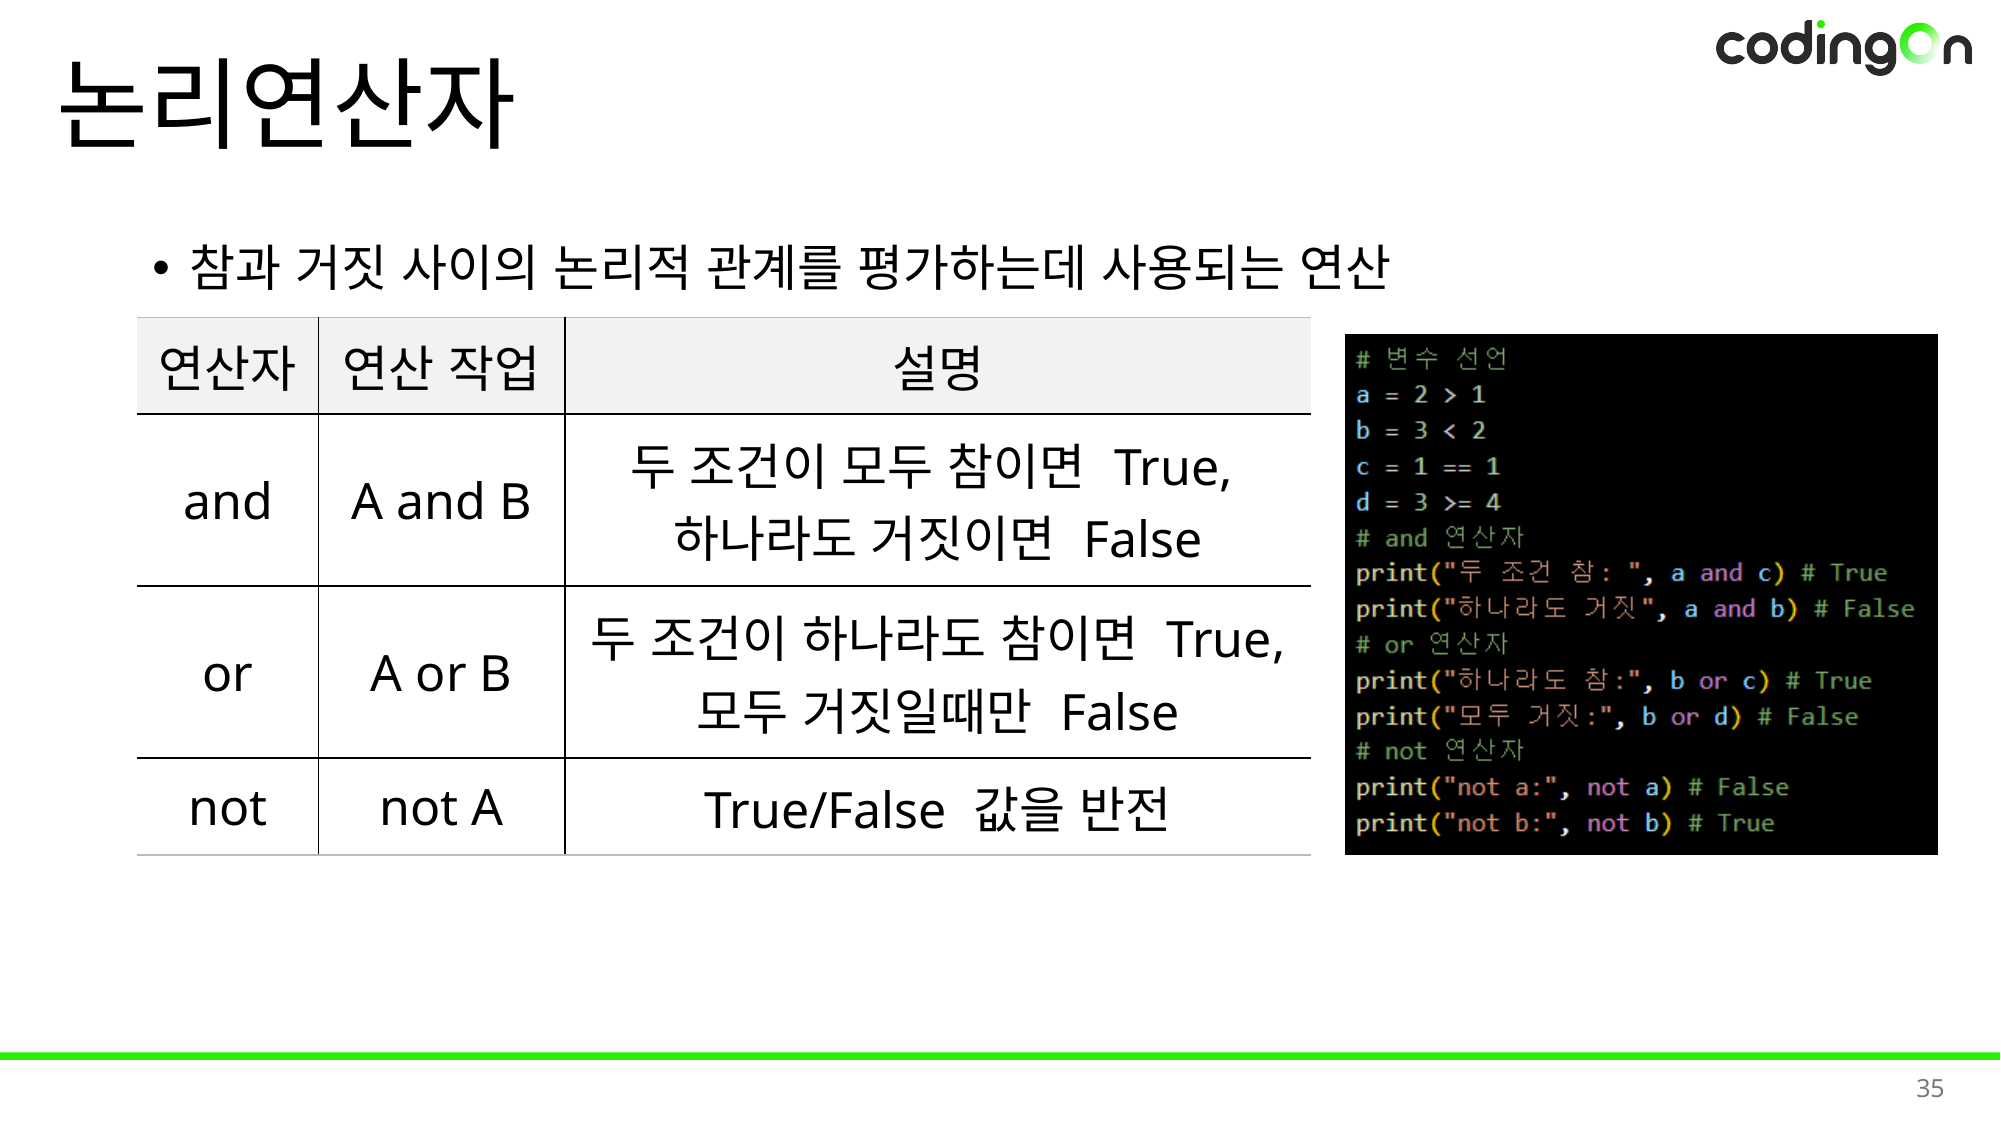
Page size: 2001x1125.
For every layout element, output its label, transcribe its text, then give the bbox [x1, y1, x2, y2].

table_header 연산자 [137, 318, 318, 413]
table_cell and [137, 415, 318, 585]
picture [1767, 20, 1972, 76]
table_cell A or B [319, 587, 564, 757]
list 참과 거짓 사이의 논리적 관계를 평가하는데 사용되는 연산 [137, 217, 1863, 1014]
table_cell not [137, 759, 318, 854]
table_cell not A [319, 759, 564, 854]
table_cell True/False 값을 반전 [566, 759, 1311, 854]
table_cell 두 조건이 모두 참이면 True, 하나라도 거짓이면 False [566, 415, 1311, 585]
title 논리연산자 [41, 0, 1767, 218]
table_cell 두 조건이 하나라도 참이면 True, 모두 거짓일때만 False [566, 587, 1311, 757]
table_cell or [137, 587, 318, 757]
slide_number 35 [1509, 1059, 1960, 1120]
table_header 설명 [566, 318, 1311, 413]
picture [1345, 334, 1938, 855]
table_header 연산 작업 [319, 318, 564, 413]
table_cell A and B [319, 415, 564, 585]
